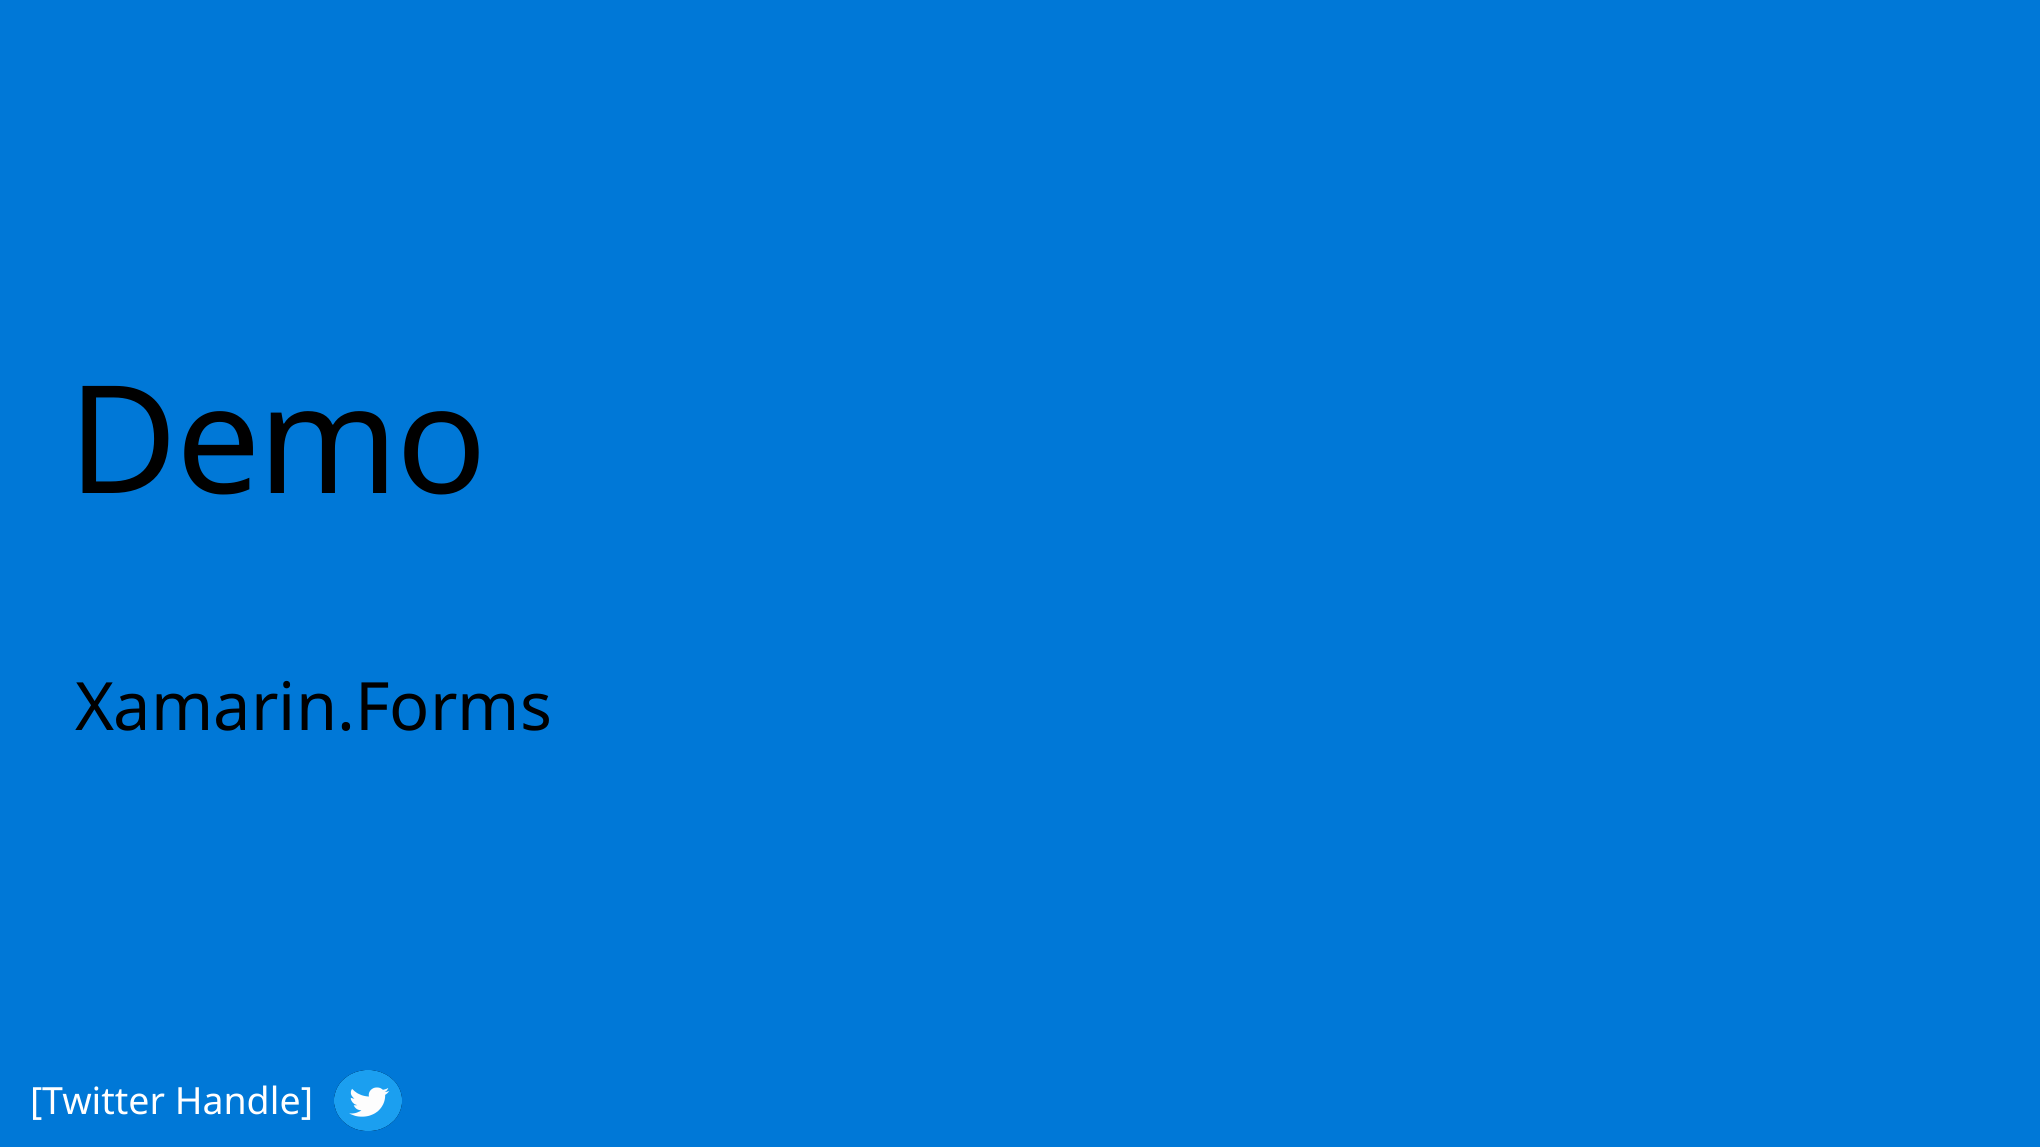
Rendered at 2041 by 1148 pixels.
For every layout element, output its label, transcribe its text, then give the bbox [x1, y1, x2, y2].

title Demo [45, 348, 1695, 543]
list Xamarin.Forms [45, 648, 1696, 770]
picture [334, 1070, 402, 1131]
